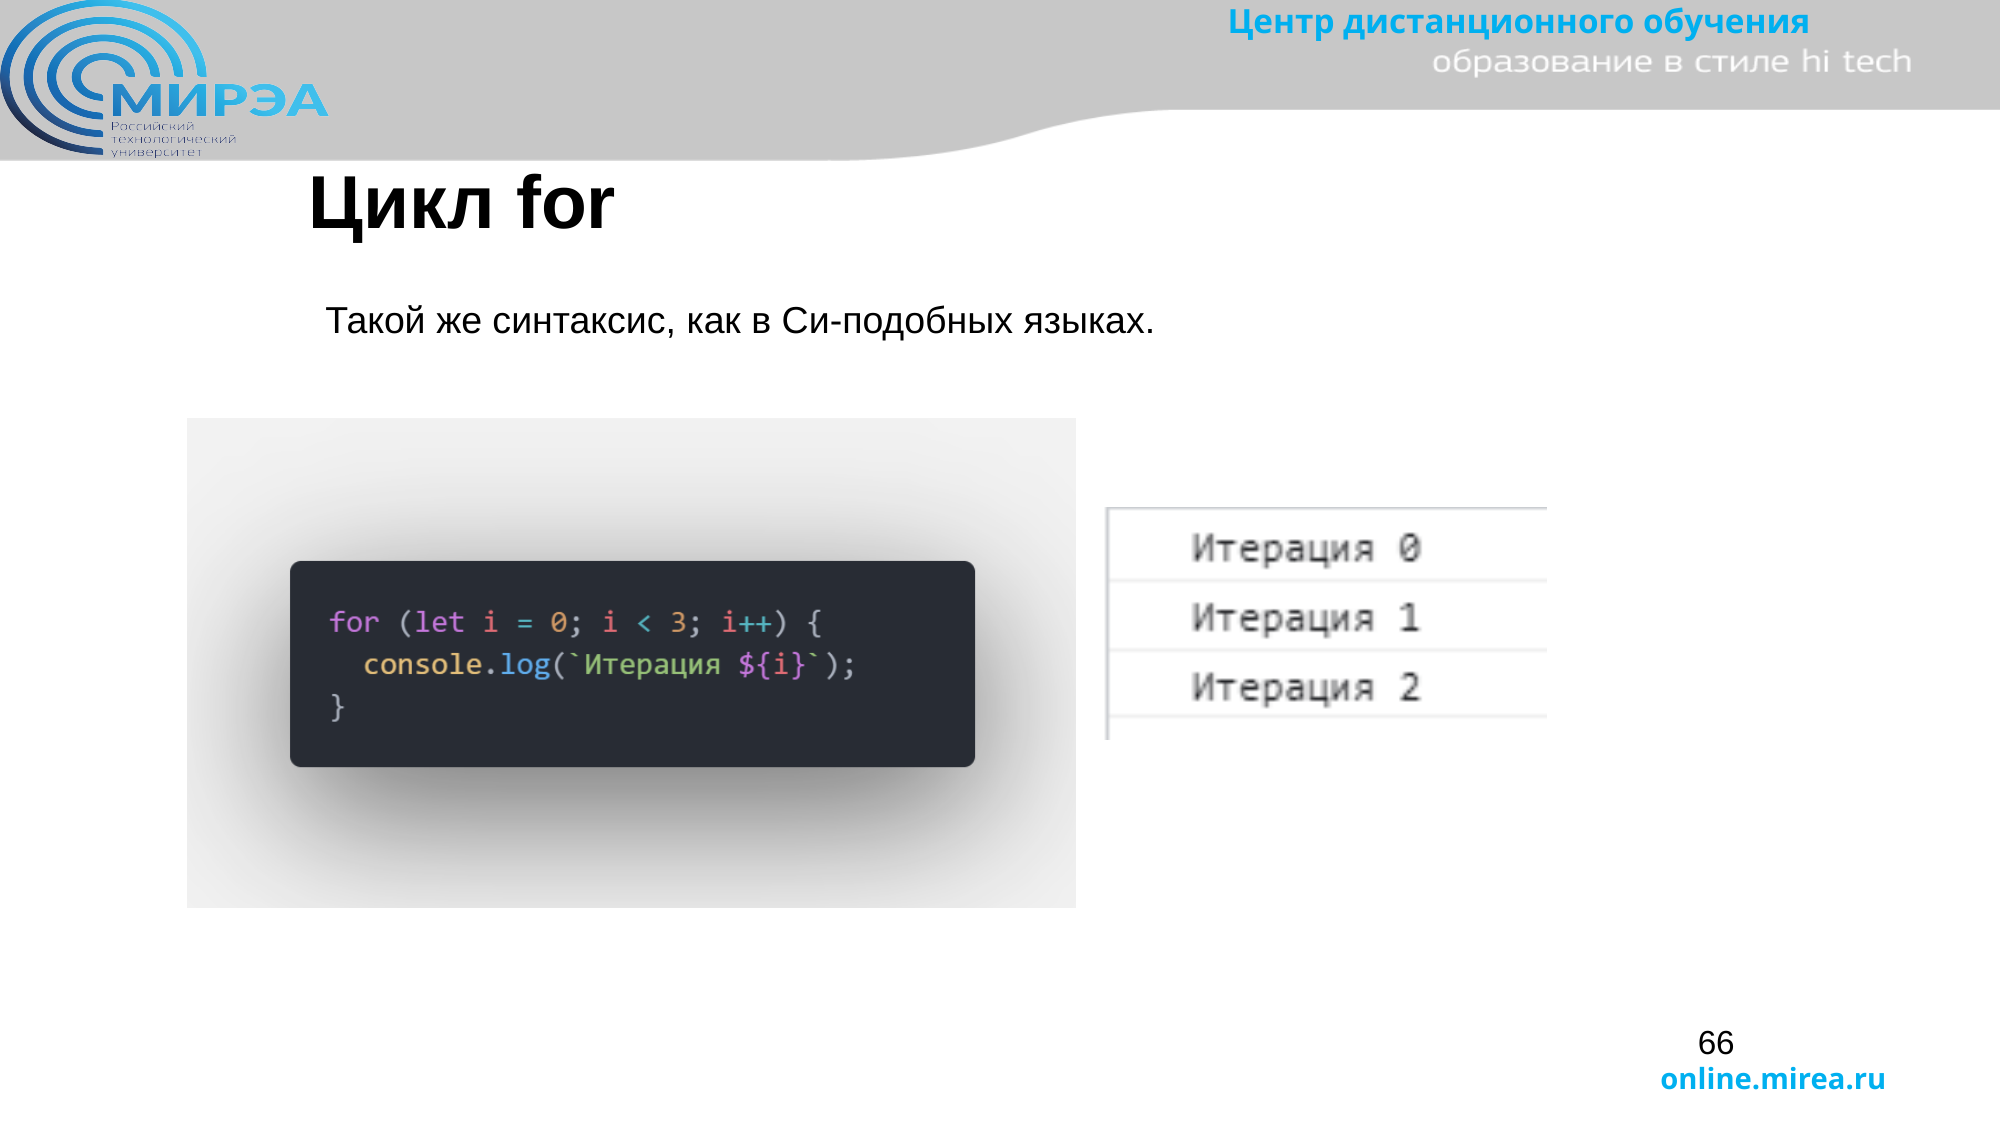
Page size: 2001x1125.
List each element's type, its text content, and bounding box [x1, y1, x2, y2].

picture [187, 418, 1076, 908]
text_box Такой же синтаксис, как в Си-подобных языках. [310, 288, 1651, 394]
text_box 66 [1400, 1013, 1750, 1058]
picture [1093, 507, 1547, 740]
picture [0, 0, 329, 159]
text_box Цикл for [293, 145, 1737, 251]
